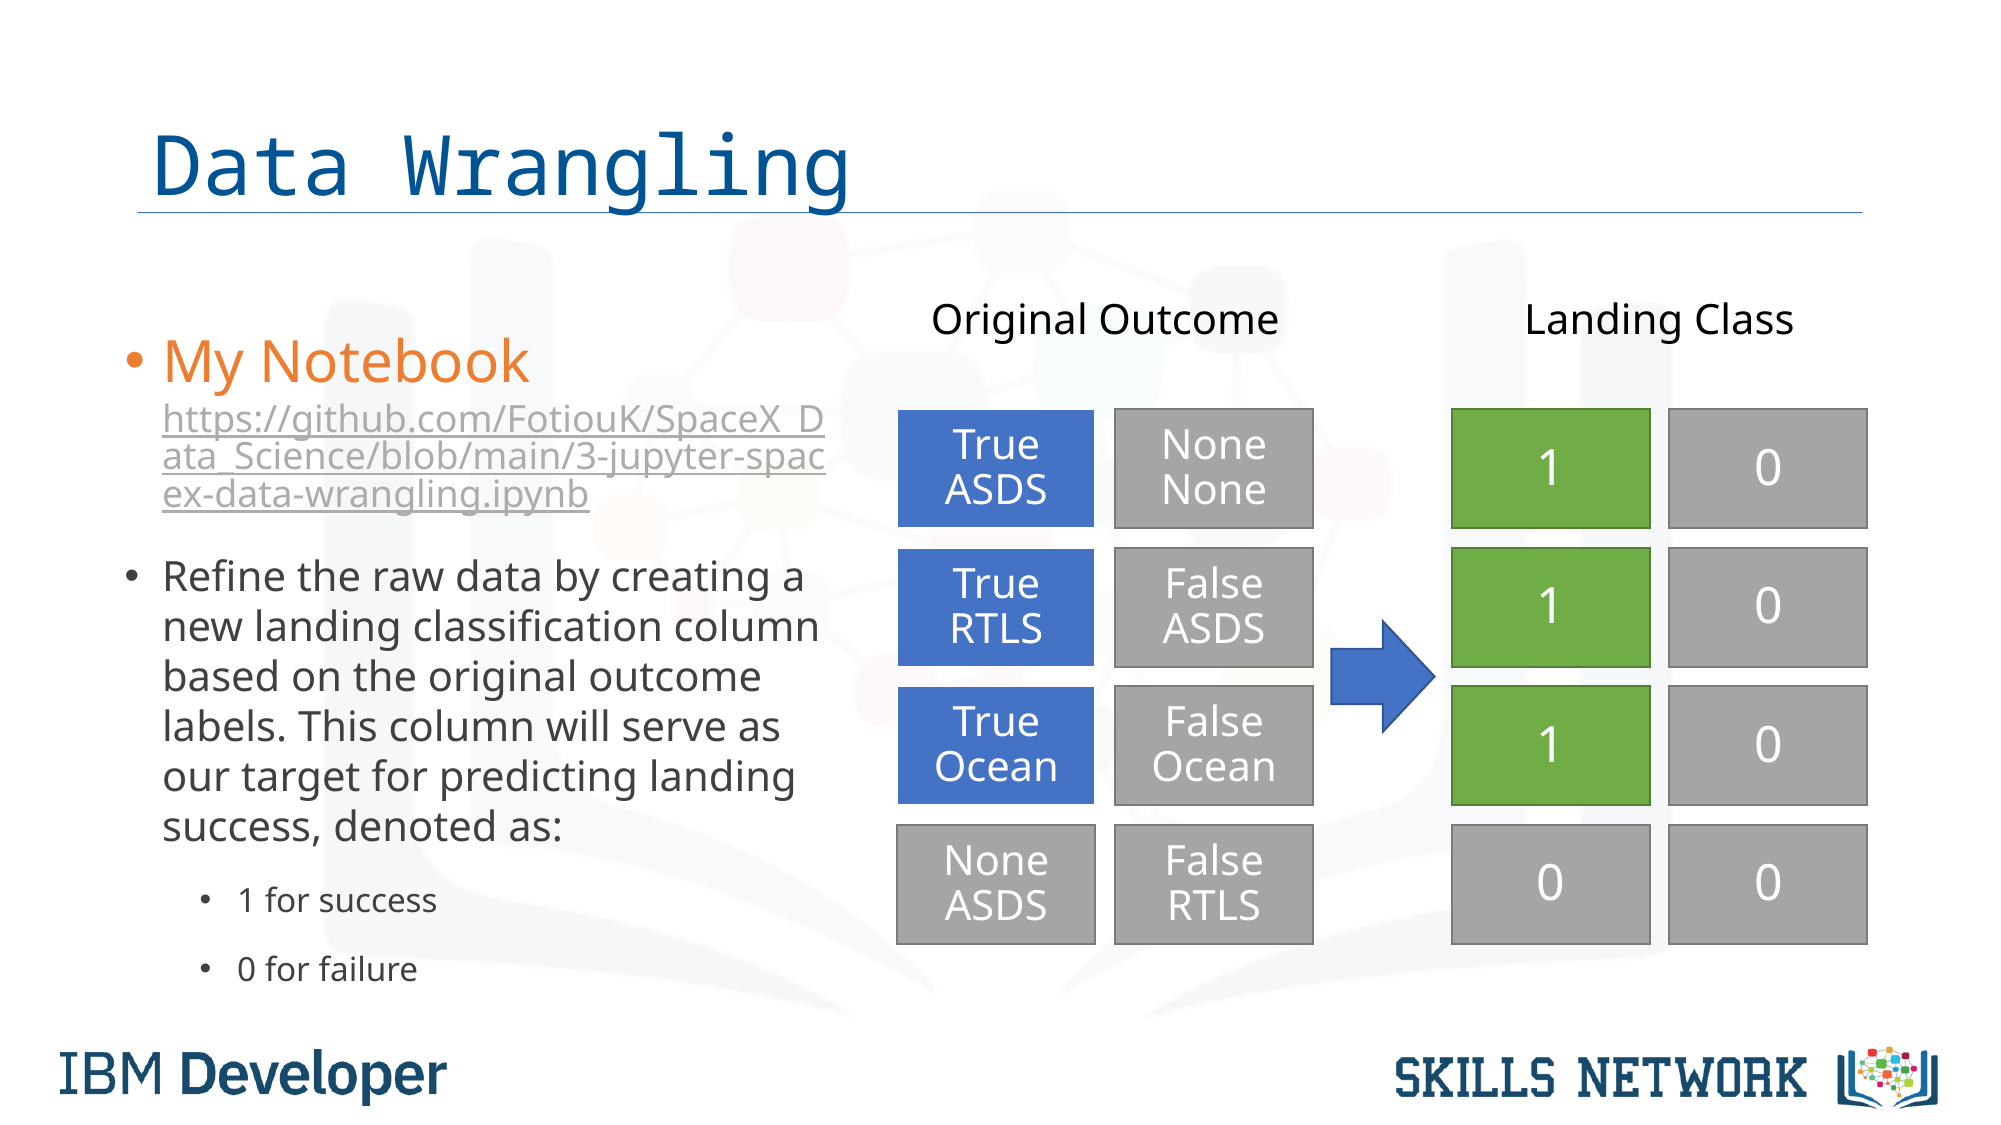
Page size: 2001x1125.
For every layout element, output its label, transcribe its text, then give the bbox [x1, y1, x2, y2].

picture [1390, 1045, 1945, 1111]
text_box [897, 285, 1868, 956]
picture [55, 1045, 109, 1108]
title Data Wrangling [137, 59, 1863, 278]
text_box My Notebook https://github.com/FotiouK/SpaceX_Data_Science/blob/main/3-jupyter-spacex-data-wrangling.ipynb Refine the raw data by creating a new landing classification column based on the original outcome labels. This column will serve as our target for predicting landing success, denoted as: 1 for success 0 for failure [109, 218, 848, 1125]
